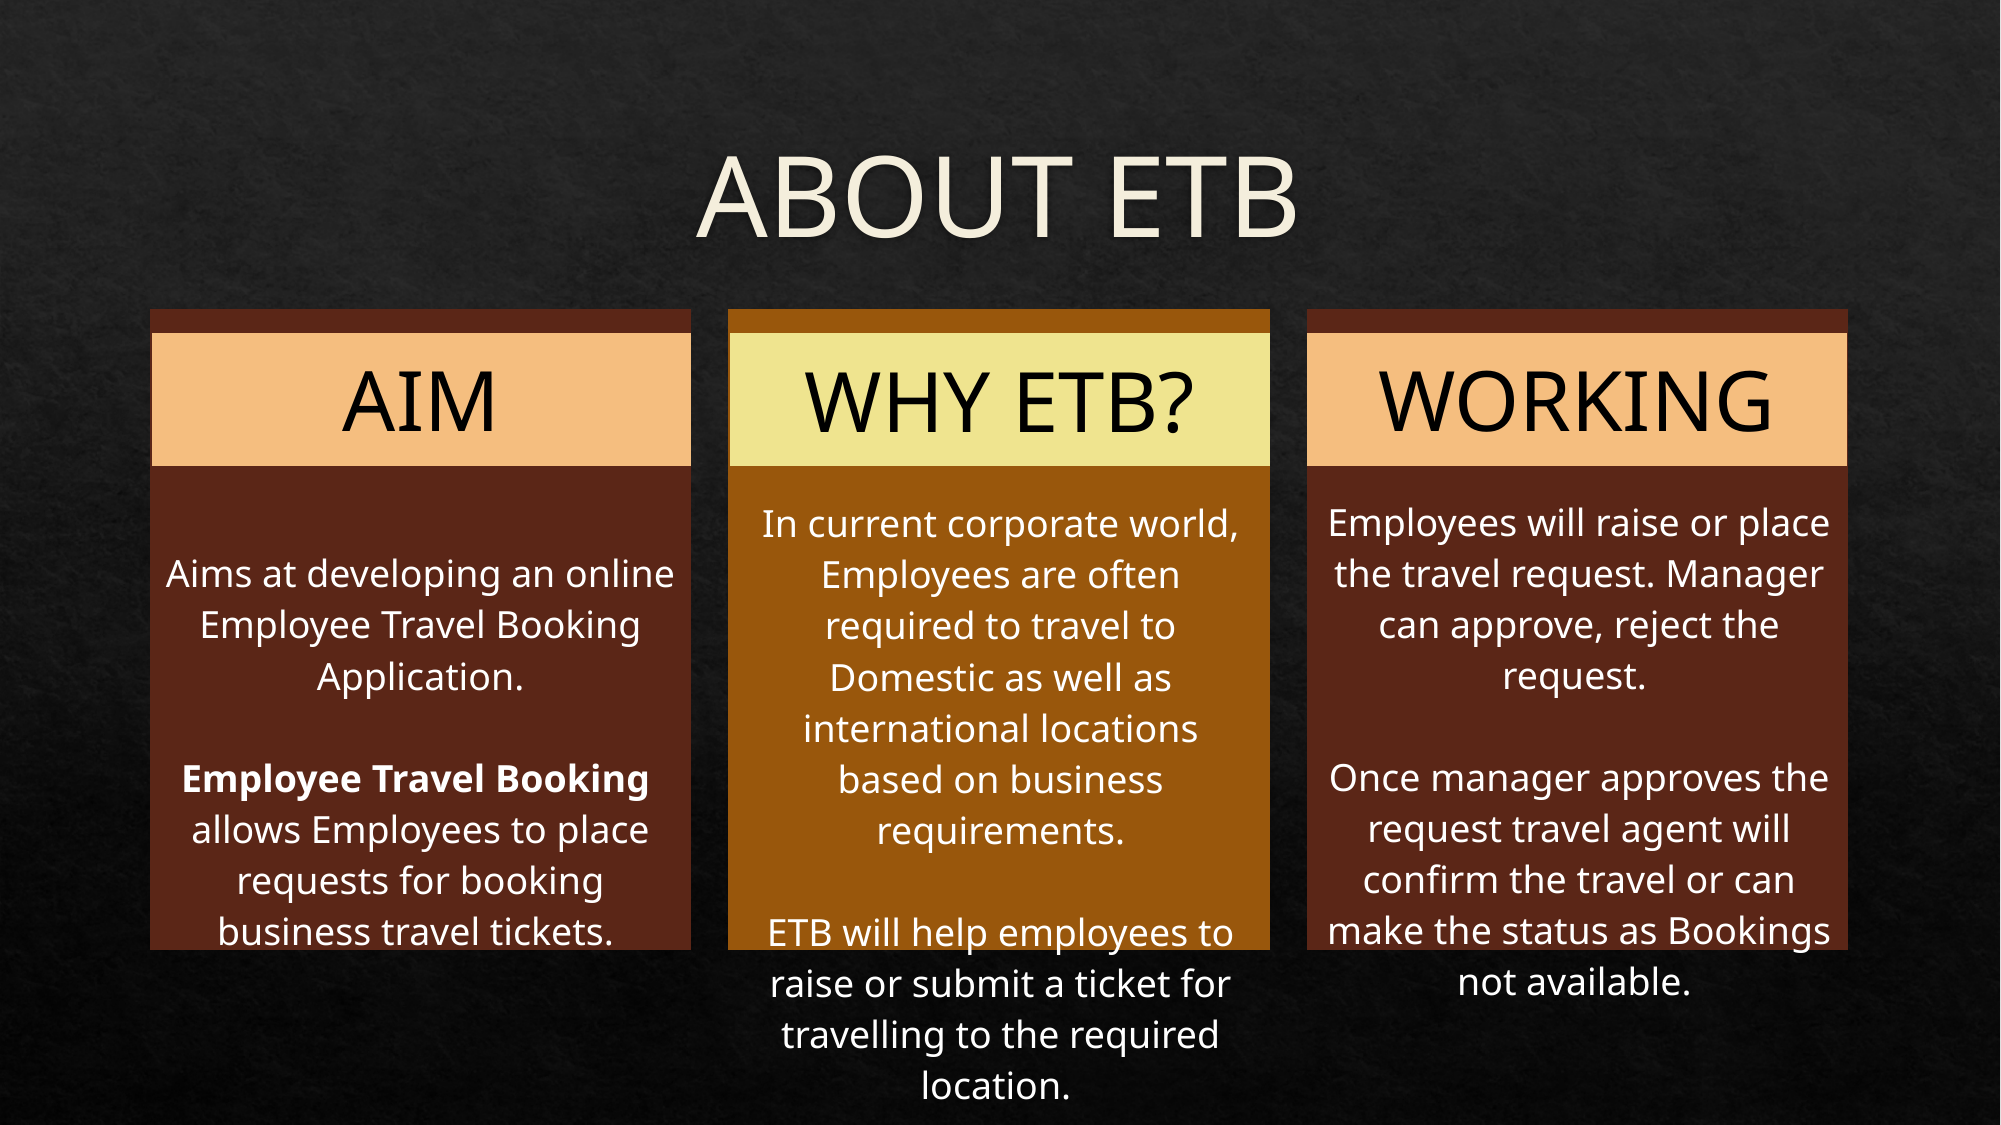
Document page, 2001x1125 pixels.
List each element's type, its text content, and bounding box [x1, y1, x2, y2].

table_header Employees will raise or place the travel request. Manager can approve, reject the request. Once manager approves the request travel agent will confirm the travel or can make the status as Bookings not available. [1309, 489, 1850, 1071]
table_header AIM [152, 333, 691, 466]
table_header WORKING [1307, 333, 1847, 466]
table_header WHY ETB? [730, 333, 1270, 466]
table_header [1307, 309, 1848, 950]
table_header In current corporate world, Employees are often required to travel to Domestic as well as international locations based on business requirements. ETB will help employees to raise or submit a ticket for travelling to the required location. [730, 490, 1272, 1118]
title ABOUT ETB [149, 92, 1849, 299]
table_header Aims at developing an online Employee Travel Booking Application. Employee Travel Booking allows Employees to place requests for booking business travel tickets. [150, 489, 691, 964]
table_header [150, 309, 691, 489]
table_header [728, 309, 1270, 950]
